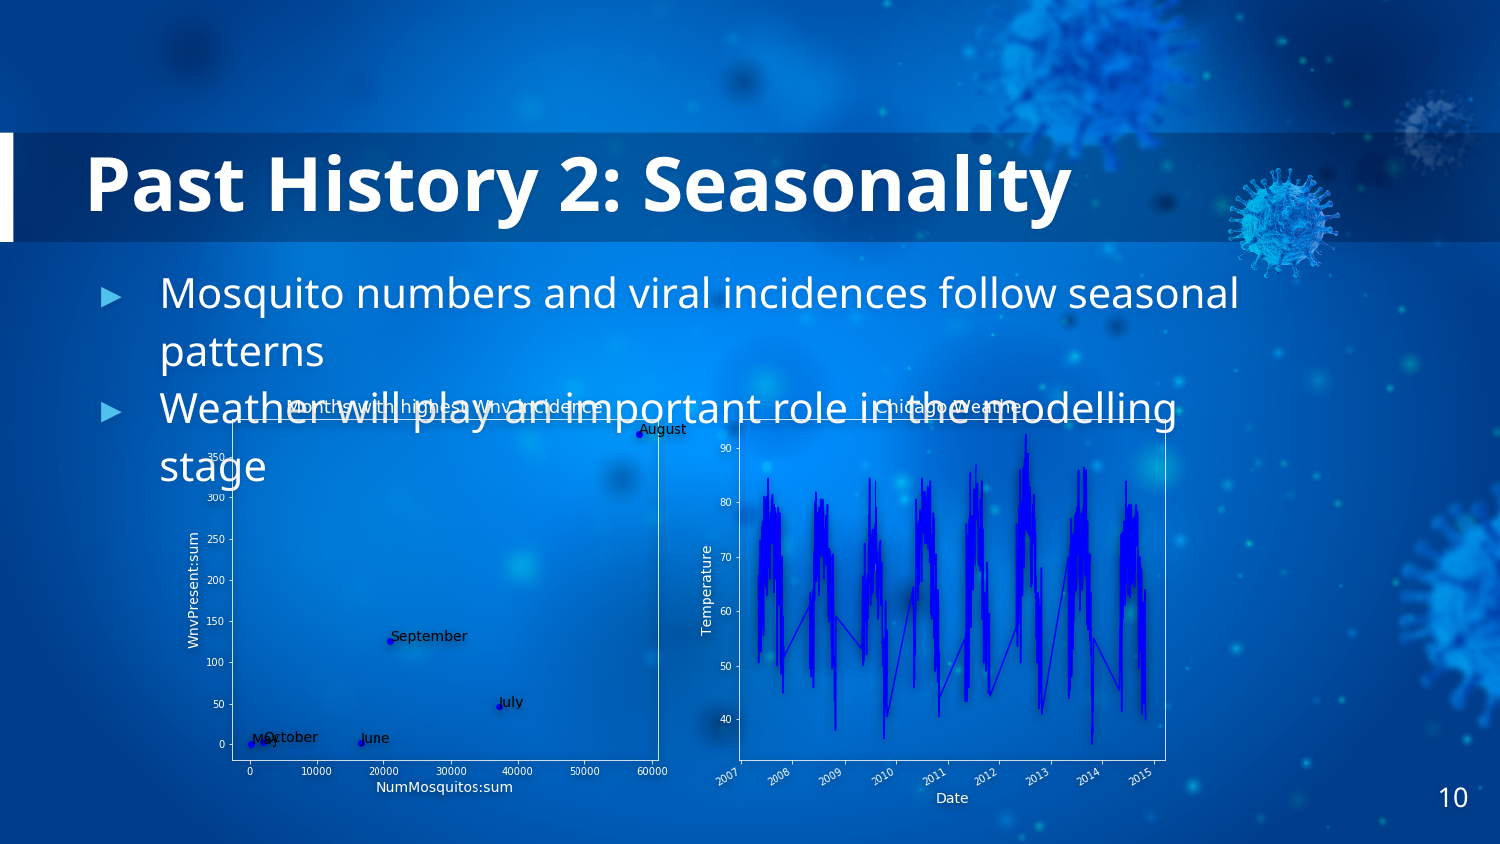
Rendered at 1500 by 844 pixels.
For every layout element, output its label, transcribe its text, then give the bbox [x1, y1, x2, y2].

slide_number ‹#› [1378, 766, 1469, 832]
picture [0, 0, 1500, 844]
title Past History 2: Seasonality [84, 132, 1130, 242]
list Mosquito numbers and viral incidences follow seasonal patterns Weather will play an important role in the modelling stage [84, 259, 1251, 389]
